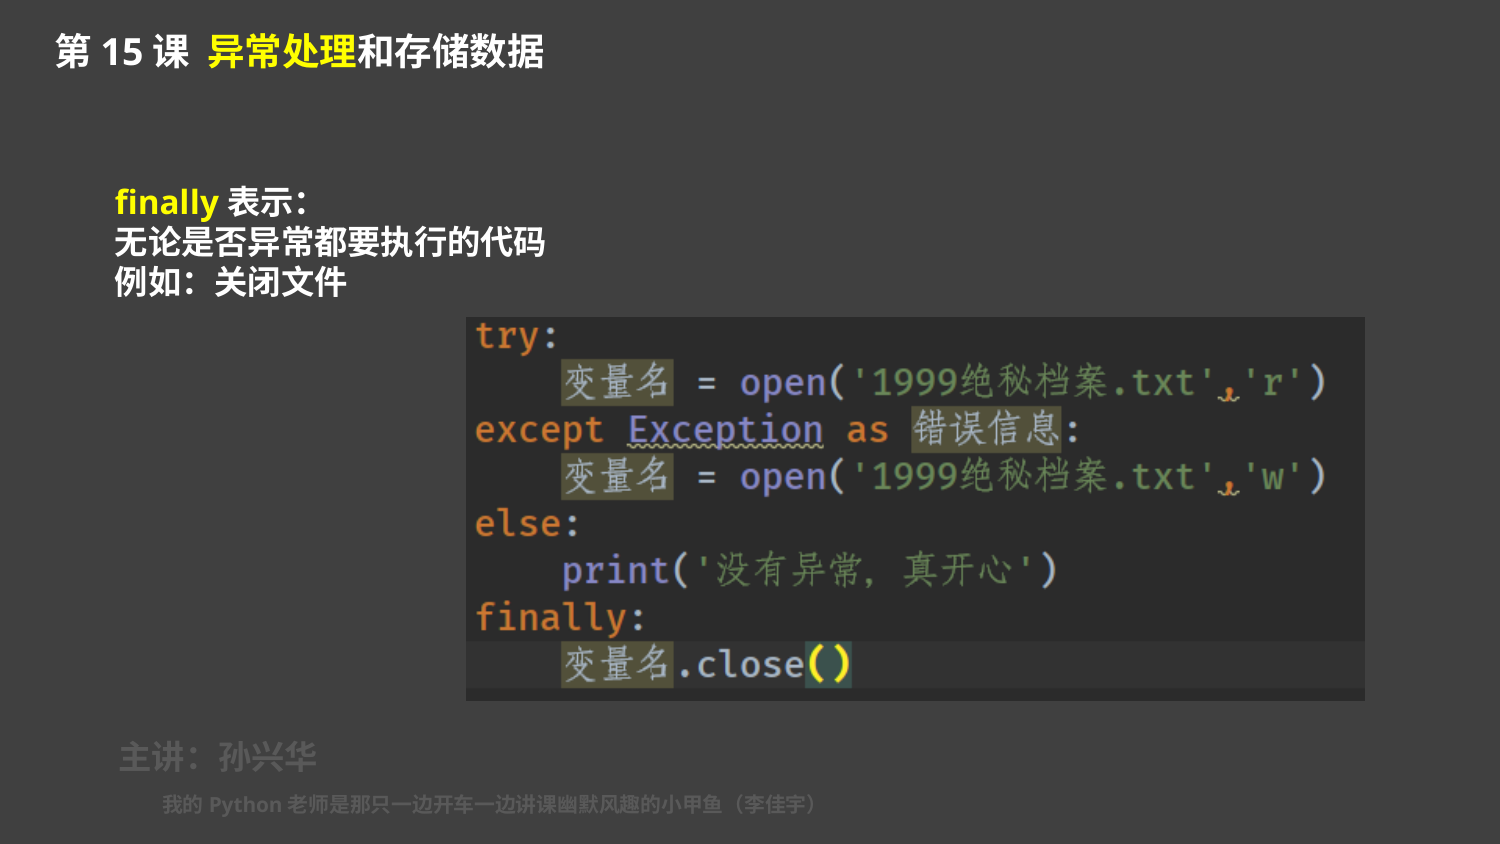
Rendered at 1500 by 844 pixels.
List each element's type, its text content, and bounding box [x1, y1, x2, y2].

text_box finally表示： 无论是否异常都要执行的代码 例如：关闭文件 [100, 173, 692, 309]
text_box 第15课 异常处理和存储数据 [39, 20, 560, 80]
picture [466, 317, 1366, 701]
